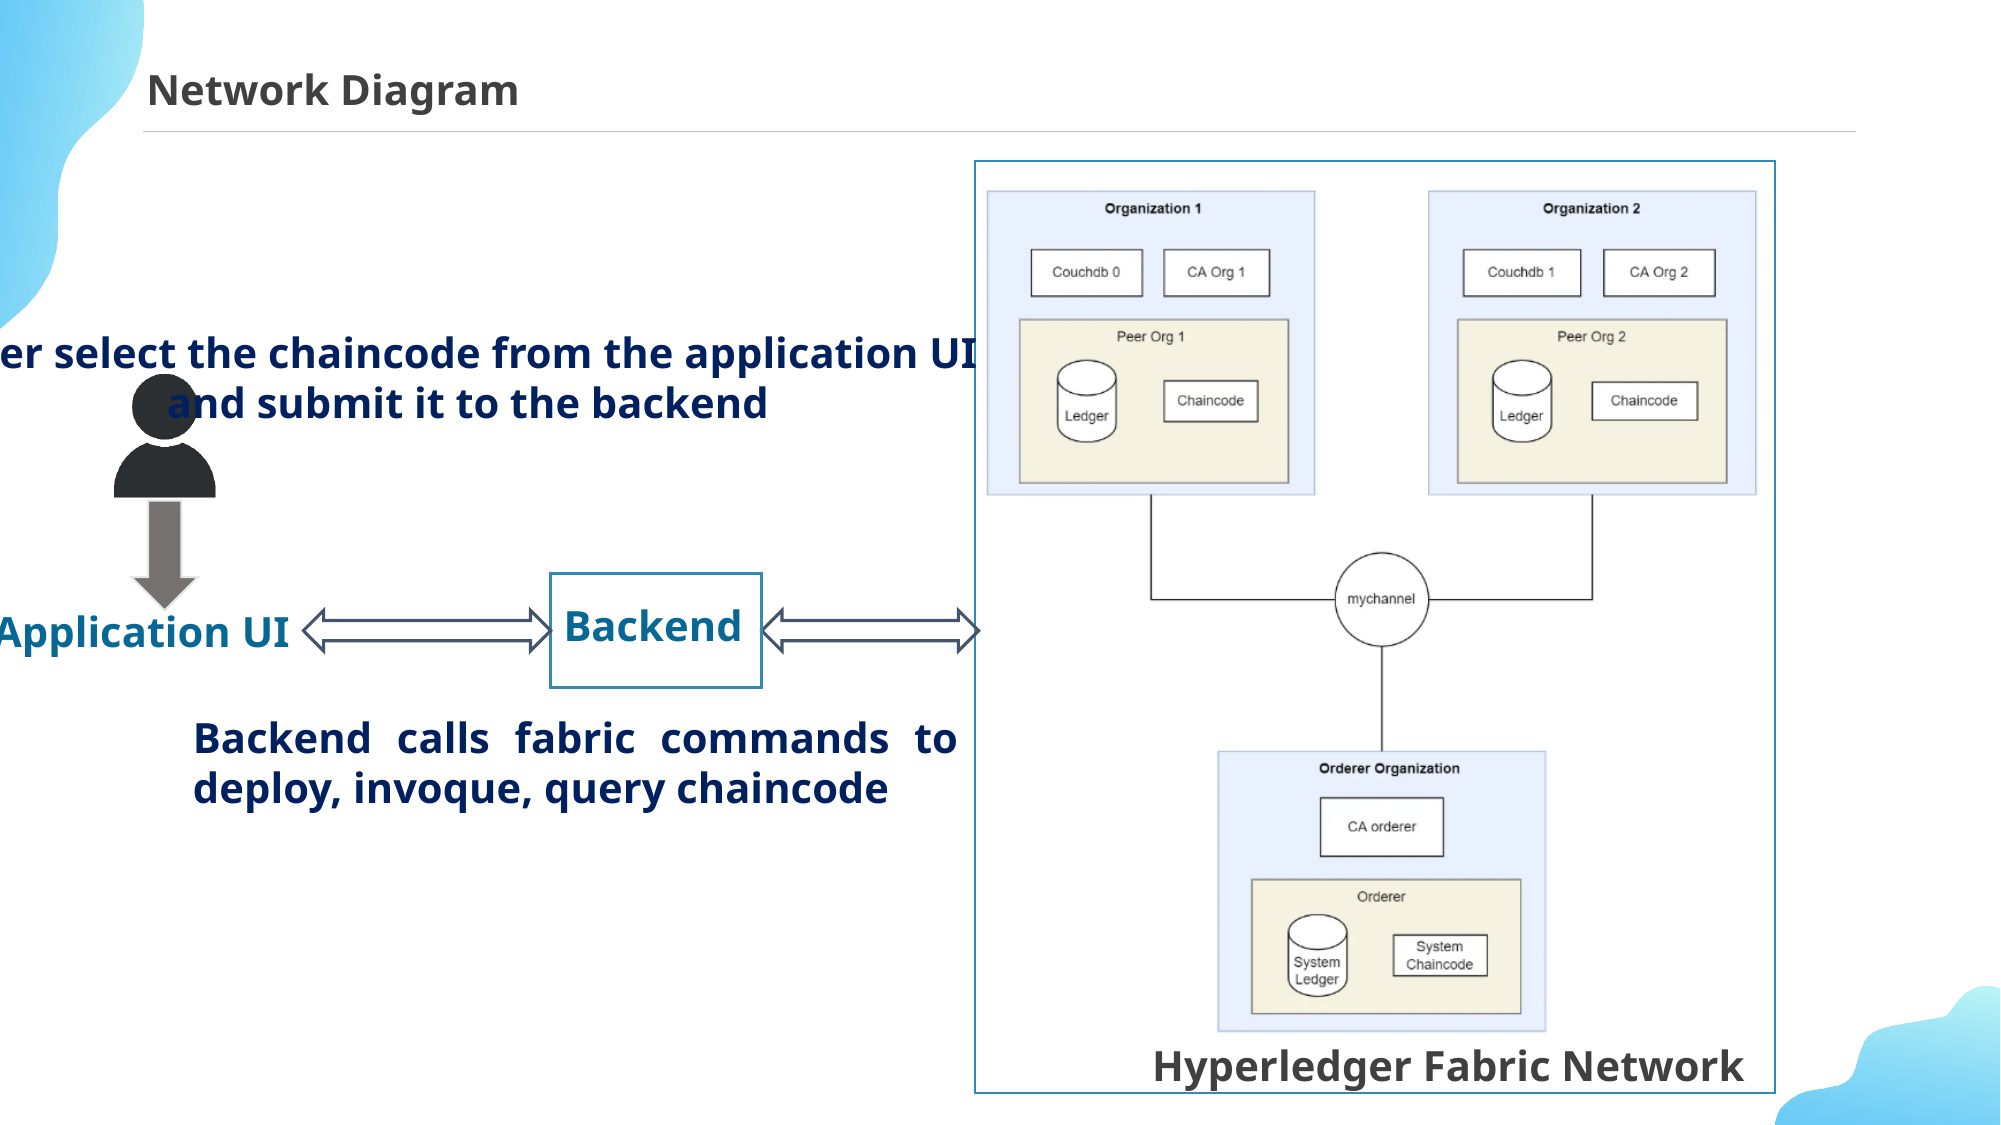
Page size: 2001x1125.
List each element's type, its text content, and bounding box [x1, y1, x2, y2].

picture [82, 353, 247, 518]
text_box [550, 573, 763, 688]
text_box [305, 607, 553, 654]
text_box Backend [548, 592, 758, 658]
text_box User select the chaincode from the application UI and submit it to the backend [0, 319, 971, 435]
text_box [128, 518, 201, 612]
text_box [0, 0, 145, 319]
text_box Network Diagram [131, 56, 502, 123]
text_box [974, 1043, 1137, 1094]
text_box Hyperledger Fabric Network [1137, 1032, 1881, 1122]
text_box [974, 160, 1776, 1032]
text_box Application UI [0, 597, 305, 663]
text_box [1774, 985, 2000, 1125]
text_box Backend calls fabric commands to deploy, invoque, query chaincode [178, 703, 971, 819]
picture [971, 178, 1769, 1043]
text_box [763, 607, 971, 654]
